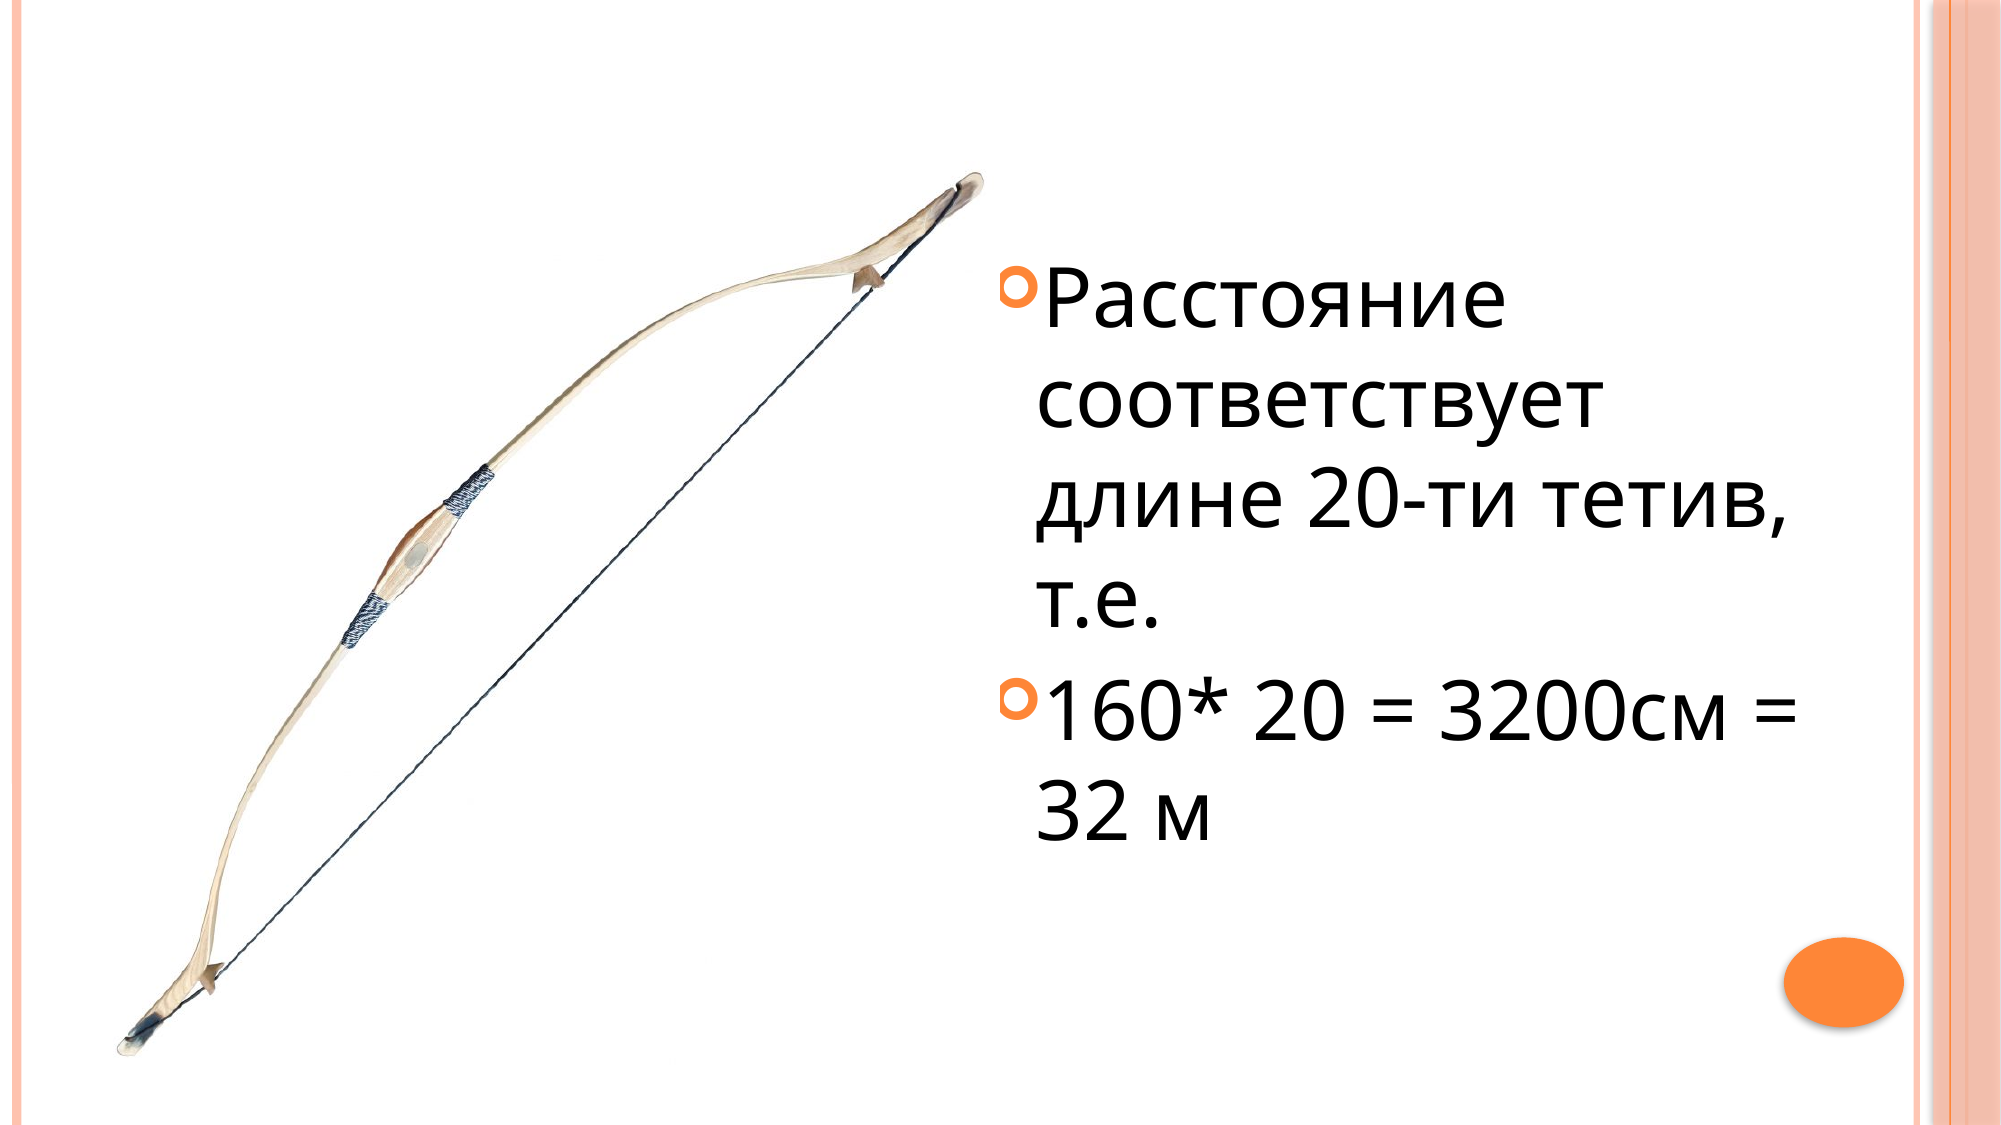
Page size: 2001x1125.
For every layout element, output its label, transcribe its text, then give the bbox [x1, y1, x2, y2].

picture [97, 160, 1001, 1065]
list Расстояние соответствует длине 20-ти тетив, т.е. 160* 20 = 3200см = 32 м [1007, 237, 1833, 1037]
